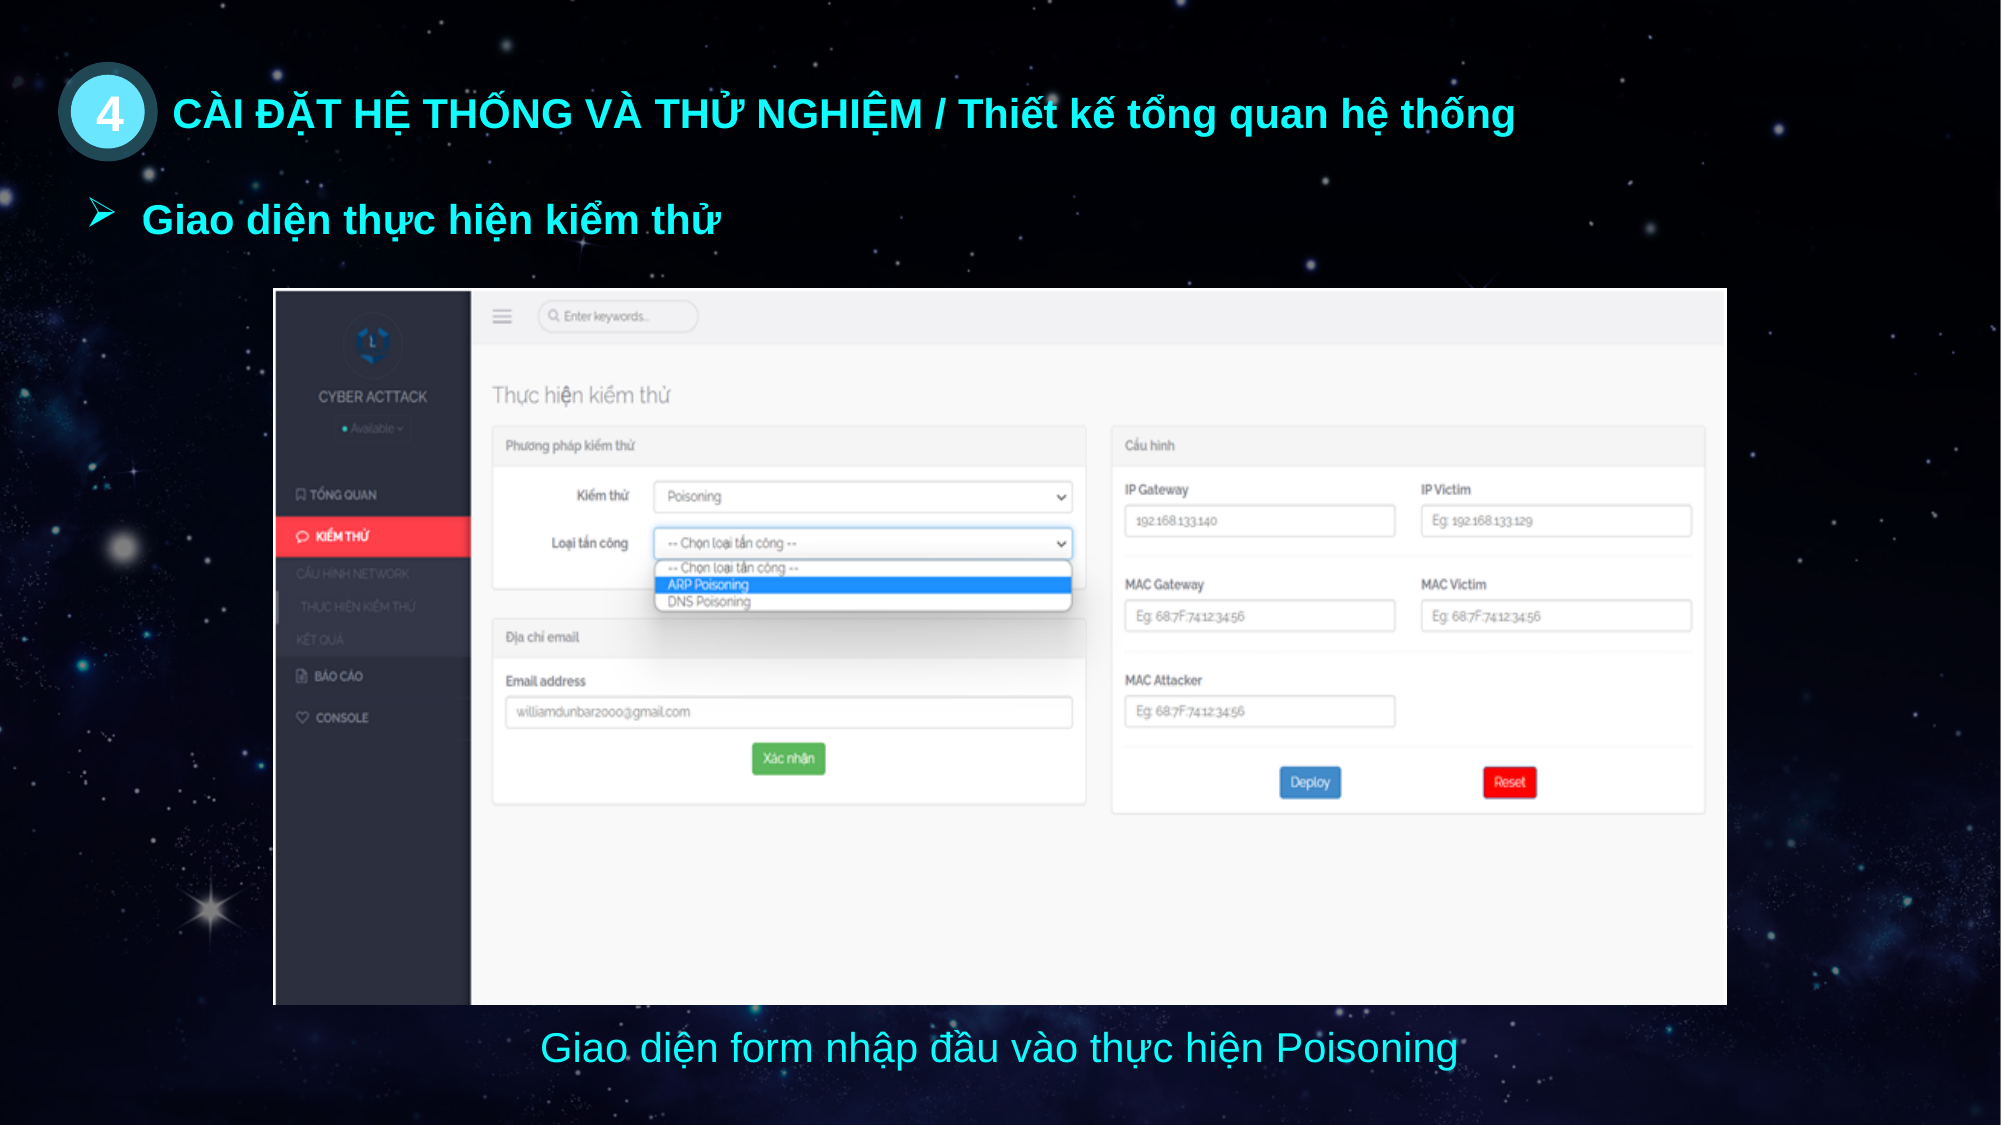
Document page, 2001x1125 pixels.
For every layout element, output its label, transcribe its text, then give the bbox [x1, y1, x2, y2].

text_box Giao diện thực hiện kiểm thử [70, 185, 787, 250]
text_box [58, 61, 158, 162]
text_box Giao diện form nhập đầu vào thực hiện Poisoning [453, 1013, 1547, 1078]
text_box CÀI ĐẶT HỆ THỐNG VÀ THỬ NGHIỆM / Thiết kế tổng quan hệ thống [158, 78, 1661, 144]
picture [0, 0, 2001, 1125]
